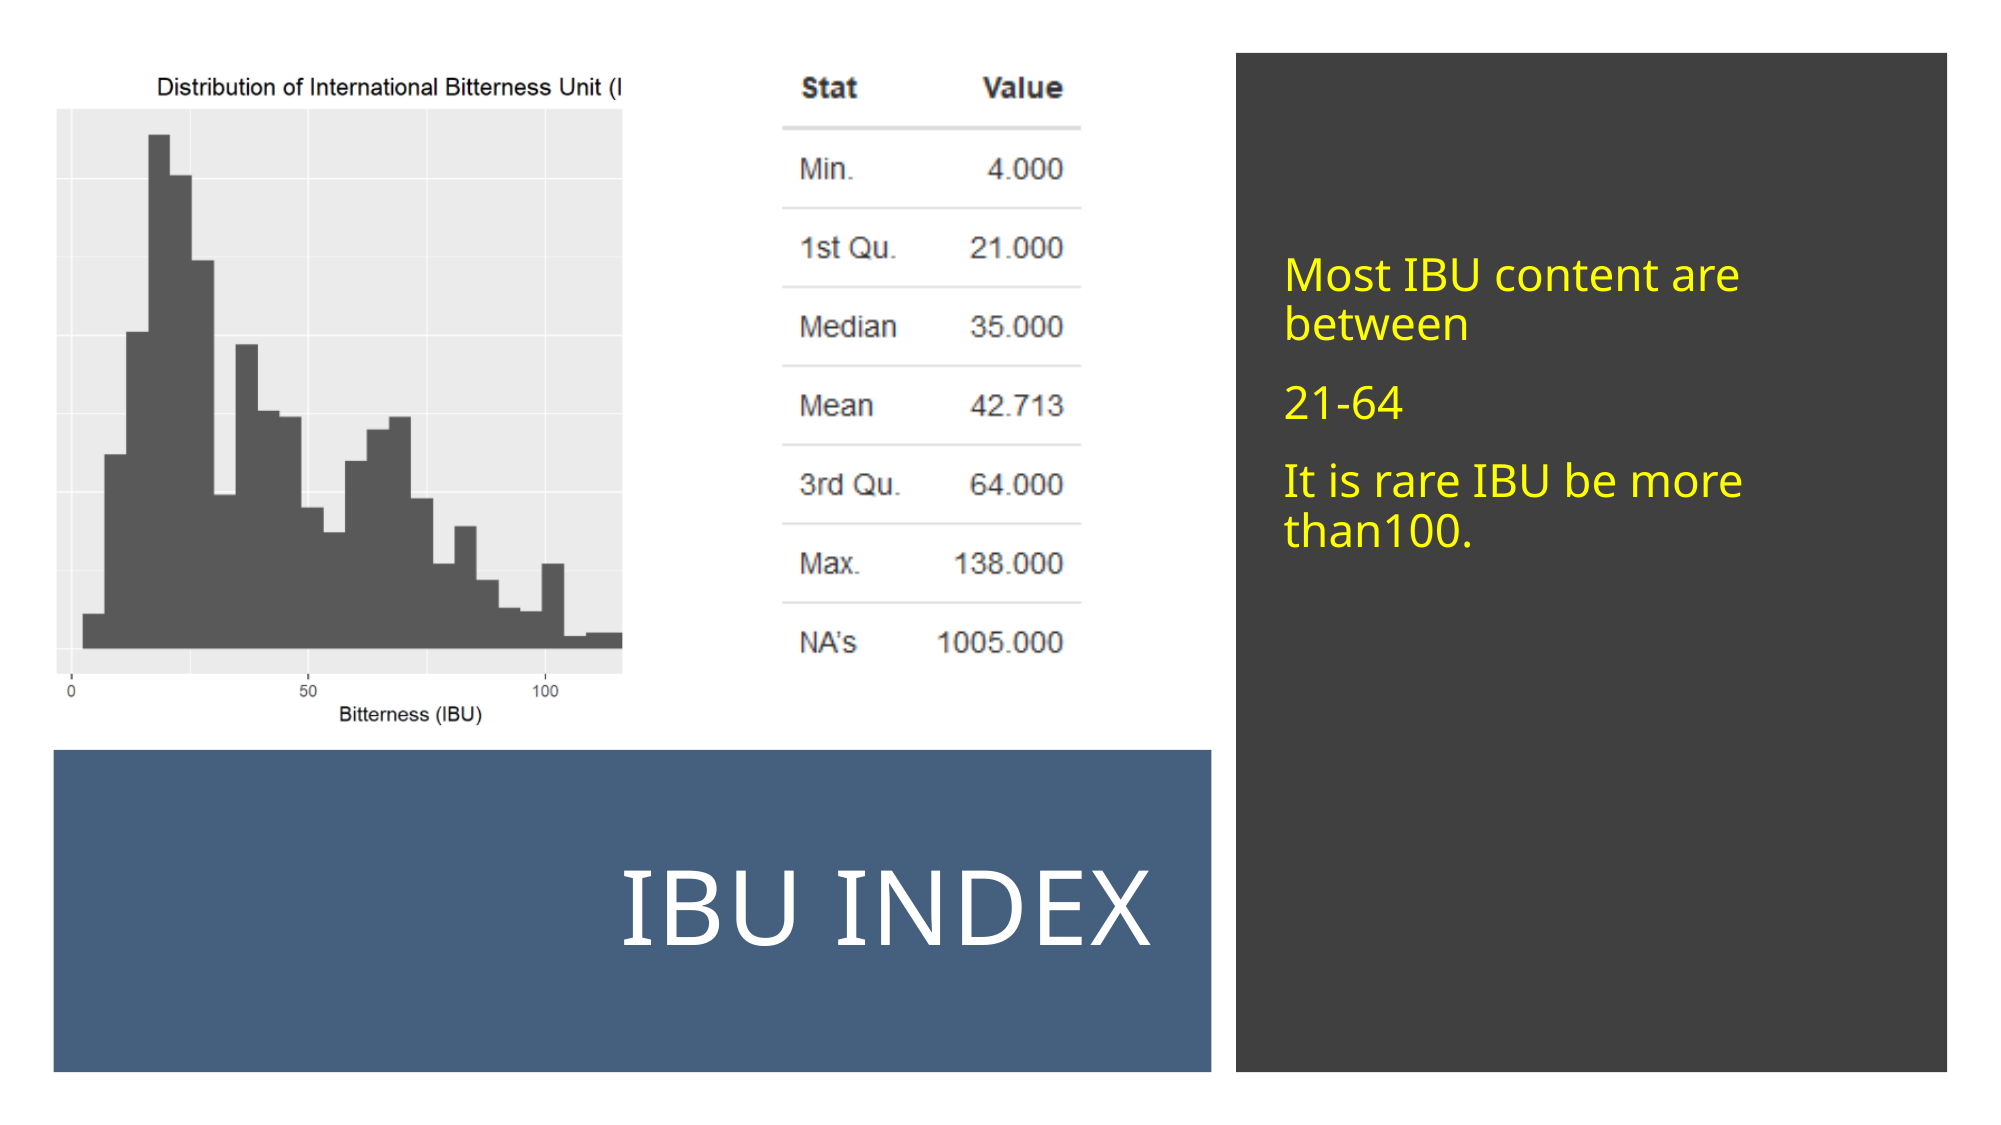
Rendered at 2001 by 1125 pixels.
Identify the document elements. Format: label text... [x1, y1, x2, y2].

text_box [1235, 51, 1948, 1074]
list Most IBU content are between 21-64 It is rare IBU be more than100. [1261, 81, 1850, 1026]
picture [56, 59, 623, 735]
text_box [52, 749, 1213, 1073]
title IBU index [85, 782, 1168, 1049]
picture [645, 38, 1212, 713]
